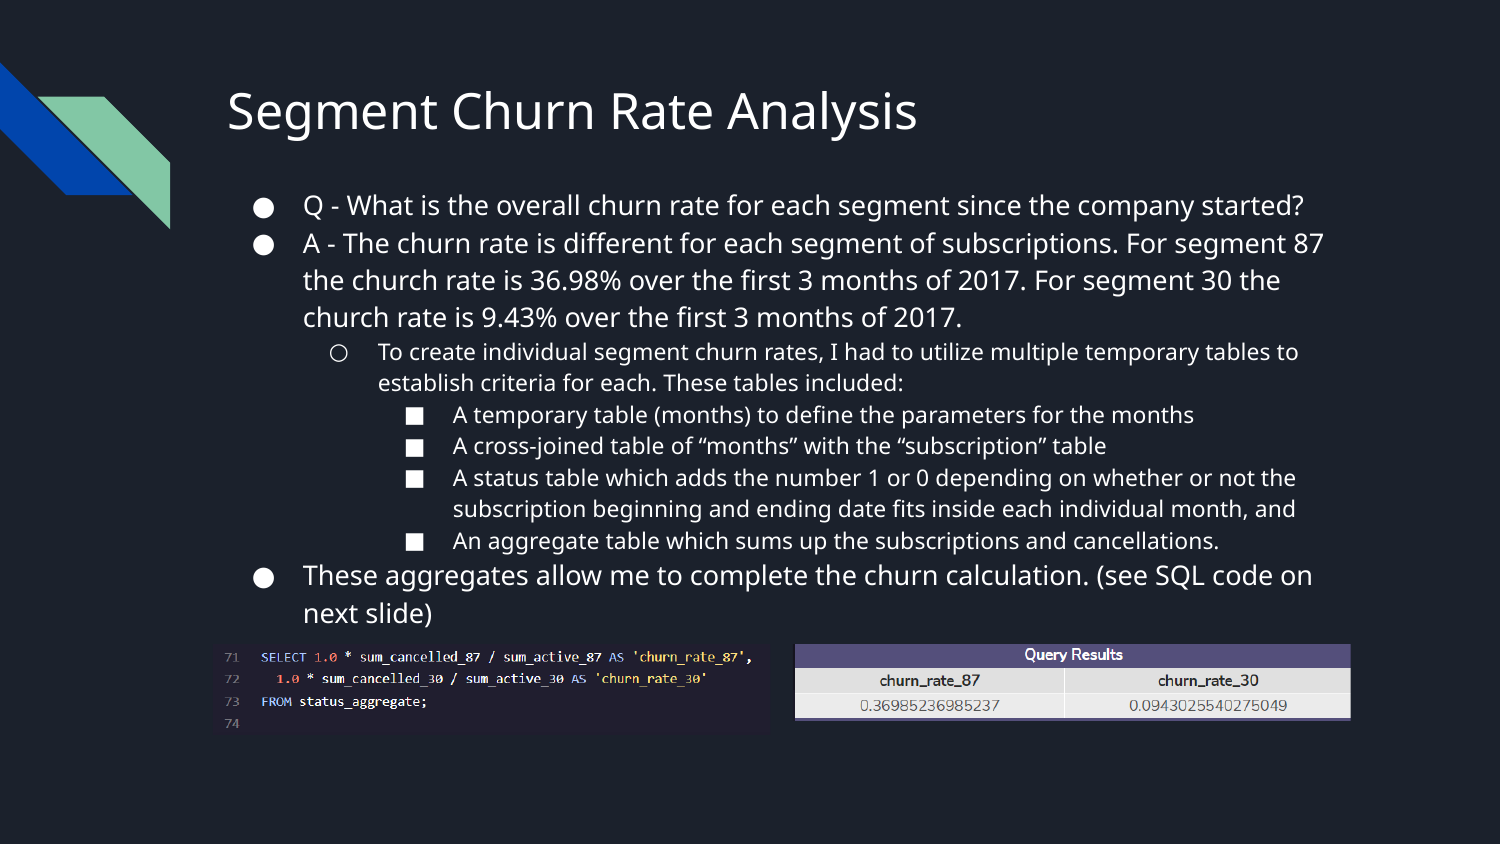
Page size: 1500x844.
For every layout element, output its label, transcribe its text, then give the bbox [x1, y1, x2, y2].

picture [792, 643, 1351, 721]
picture [212, 643, 771, 735]
title Segment Churn Rate Analysis [212, 64, 1368, 168]
list Q - What is the overall churn rate for each segment since the company started? A - The churn rate is different for each segment of subscriptions. For segment 87 the church rate is 36.98% over the first 3 months of 2017. For segment 30 the church rate is 9.43% over the first 3 months of 2017. To create individual segment churn rates, I had to utilize multiple temporary tables to establish criteria for each. These tables included: A temporary table (months) to define the parameters for the months A cross-joined table of “months” with the “subscription” table A status table which adds the number 1 or 0 depending on whether or not the subscription beginning and ending date fits inside each individual month, and An aggregate table which sums up the subscriptions and cancellations. These aggregates allow me to complete the churn calculation. (see SQL code on next slide) [212, 168, 1368, 735]
